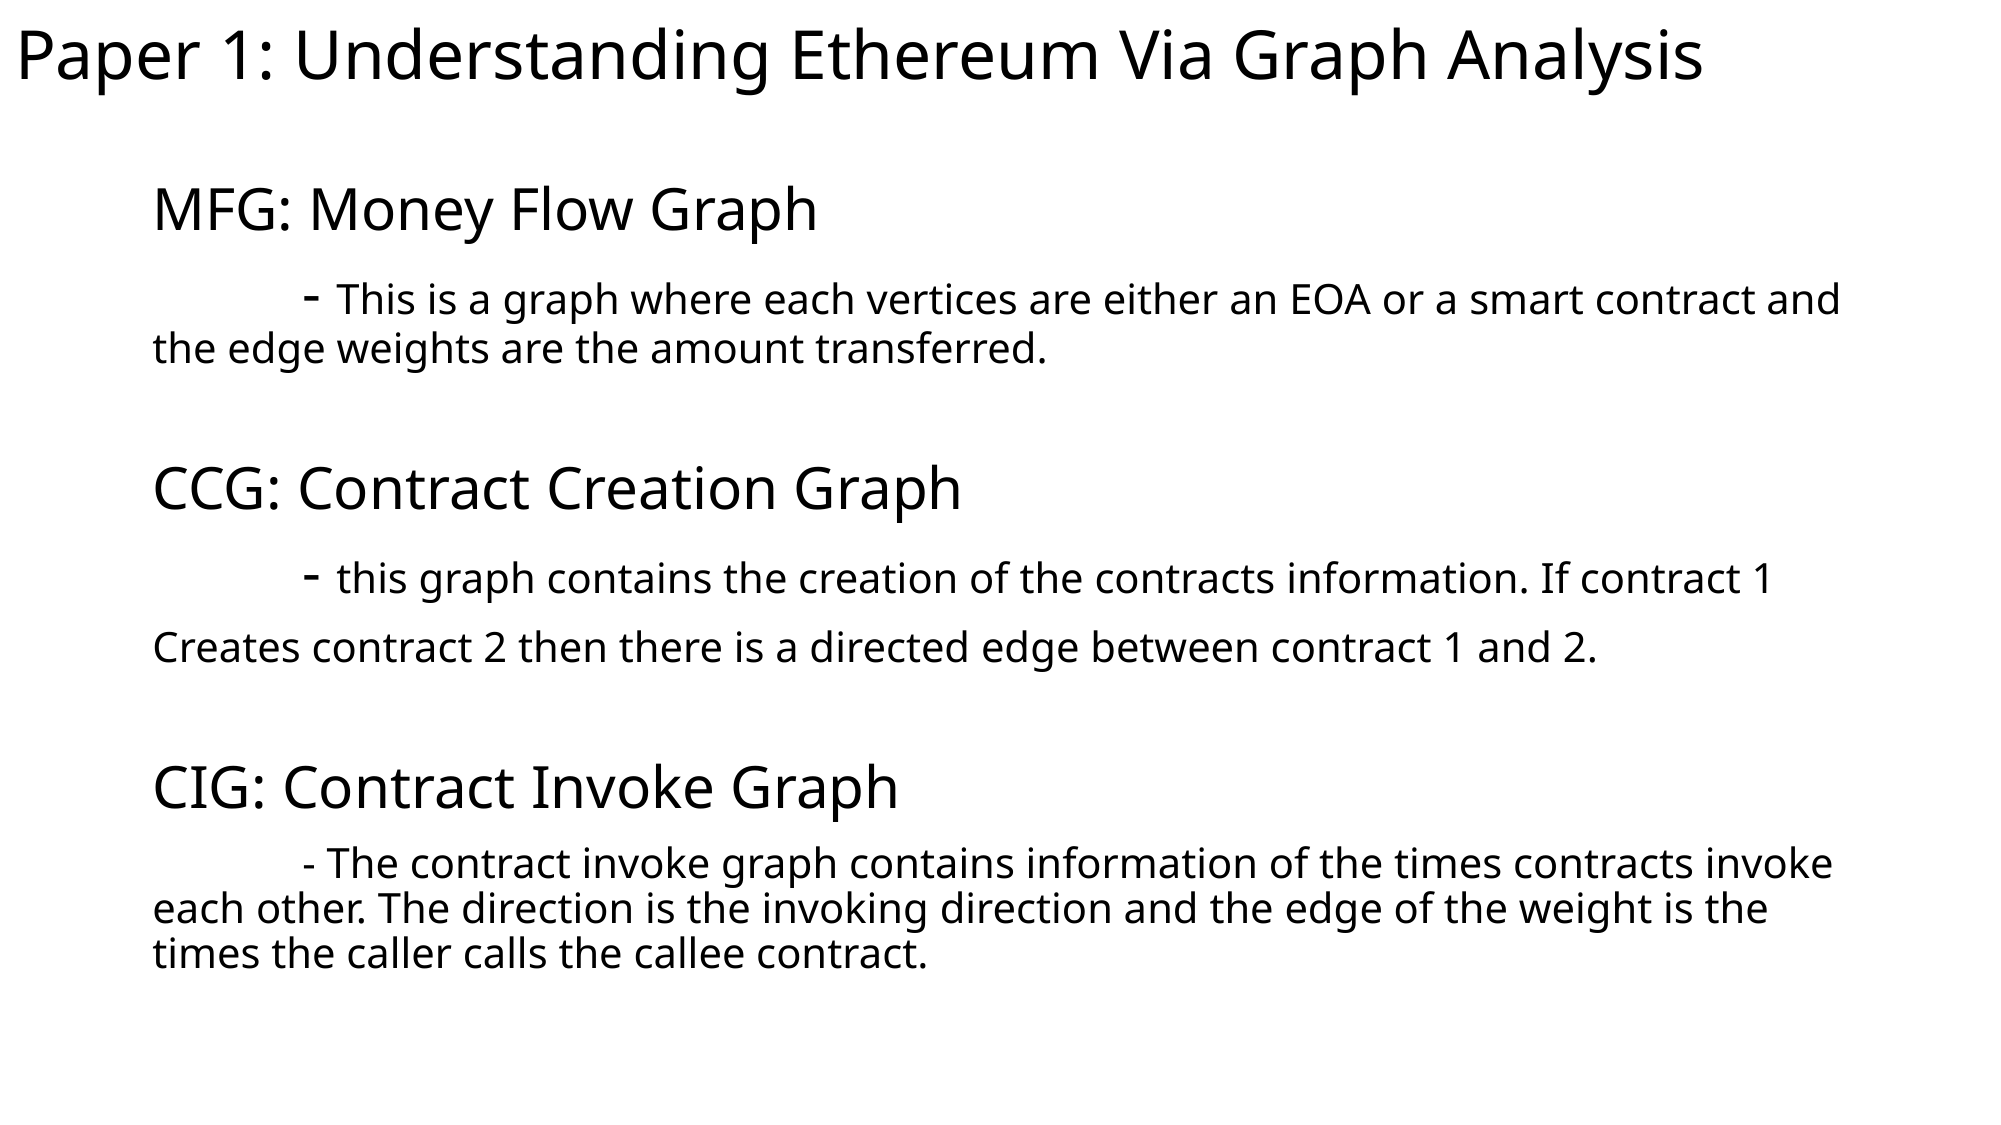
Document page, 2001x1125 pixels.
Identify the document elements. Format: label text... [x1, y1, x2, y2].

title Paper 1: Understanding Ethereum Via Graph Analysis [0, 3, 1725, 112]
list MFG: Money Flow Graph - This is a graph where each vertices are either an EOA or a smart contract and the edge weights are the amount transferred. CCG: Contract Creation Graph - this graph contains the creation of the contracts information. If contract 1 Creates contract 2 then there is a directed edge between contract 1 and 2. CIG: Contract Invoke Graph - The contract invoke graph contains information of the times contracts invoke each other. The direction is the invoking direction and the edge of the weight is the times the caller calls the callee contract. [137, 173, 1863, 1079]
